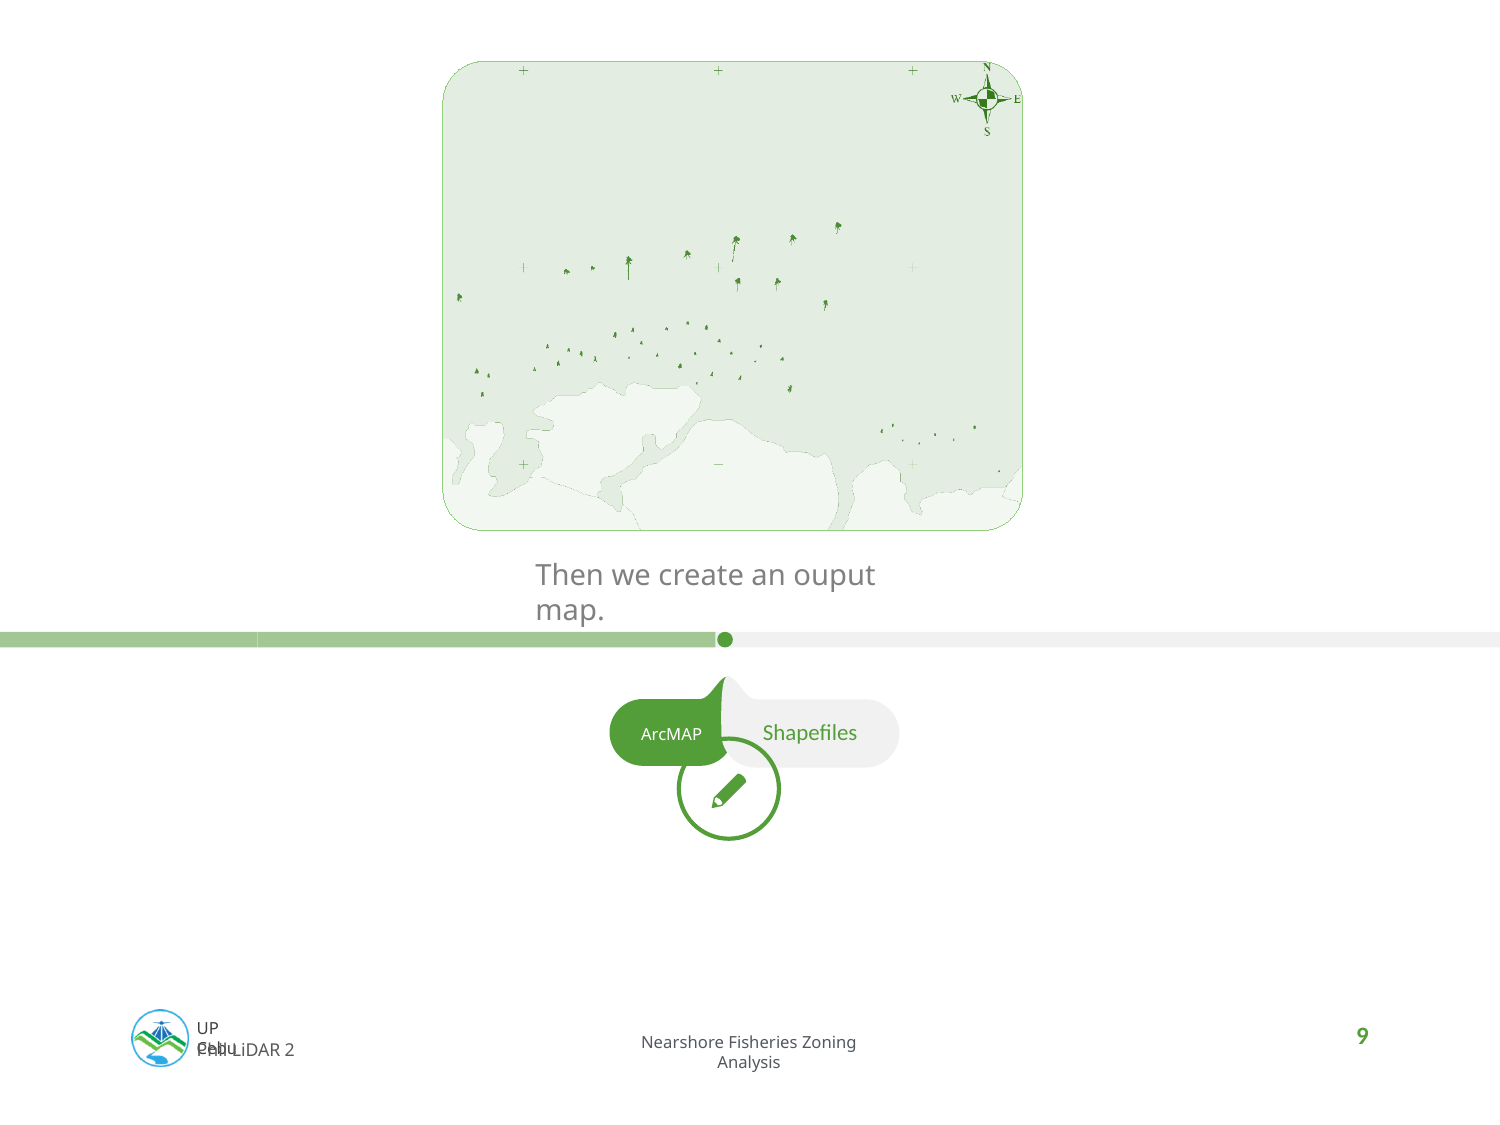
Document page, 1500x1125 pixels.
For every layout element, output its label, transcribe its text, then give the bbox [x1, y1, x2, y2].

picture [131, 1009, 189, 1067]
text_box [609, 676, 900, 768]
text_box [678, 738, 779, 839]
text_box [716, 631, 724, 648]
list 9 [1242, 1012, 1369, 1061]
text_box [257, 631, 716, 648]
picture [442, 61, 1023, 531]
text_box [726, 631, 1500, 648]
text_box Then we create an ouput map. [535, 555, 933, 626]
text_box [717, 631, 733, 648]
text_box [0, 631, 257, 648]
